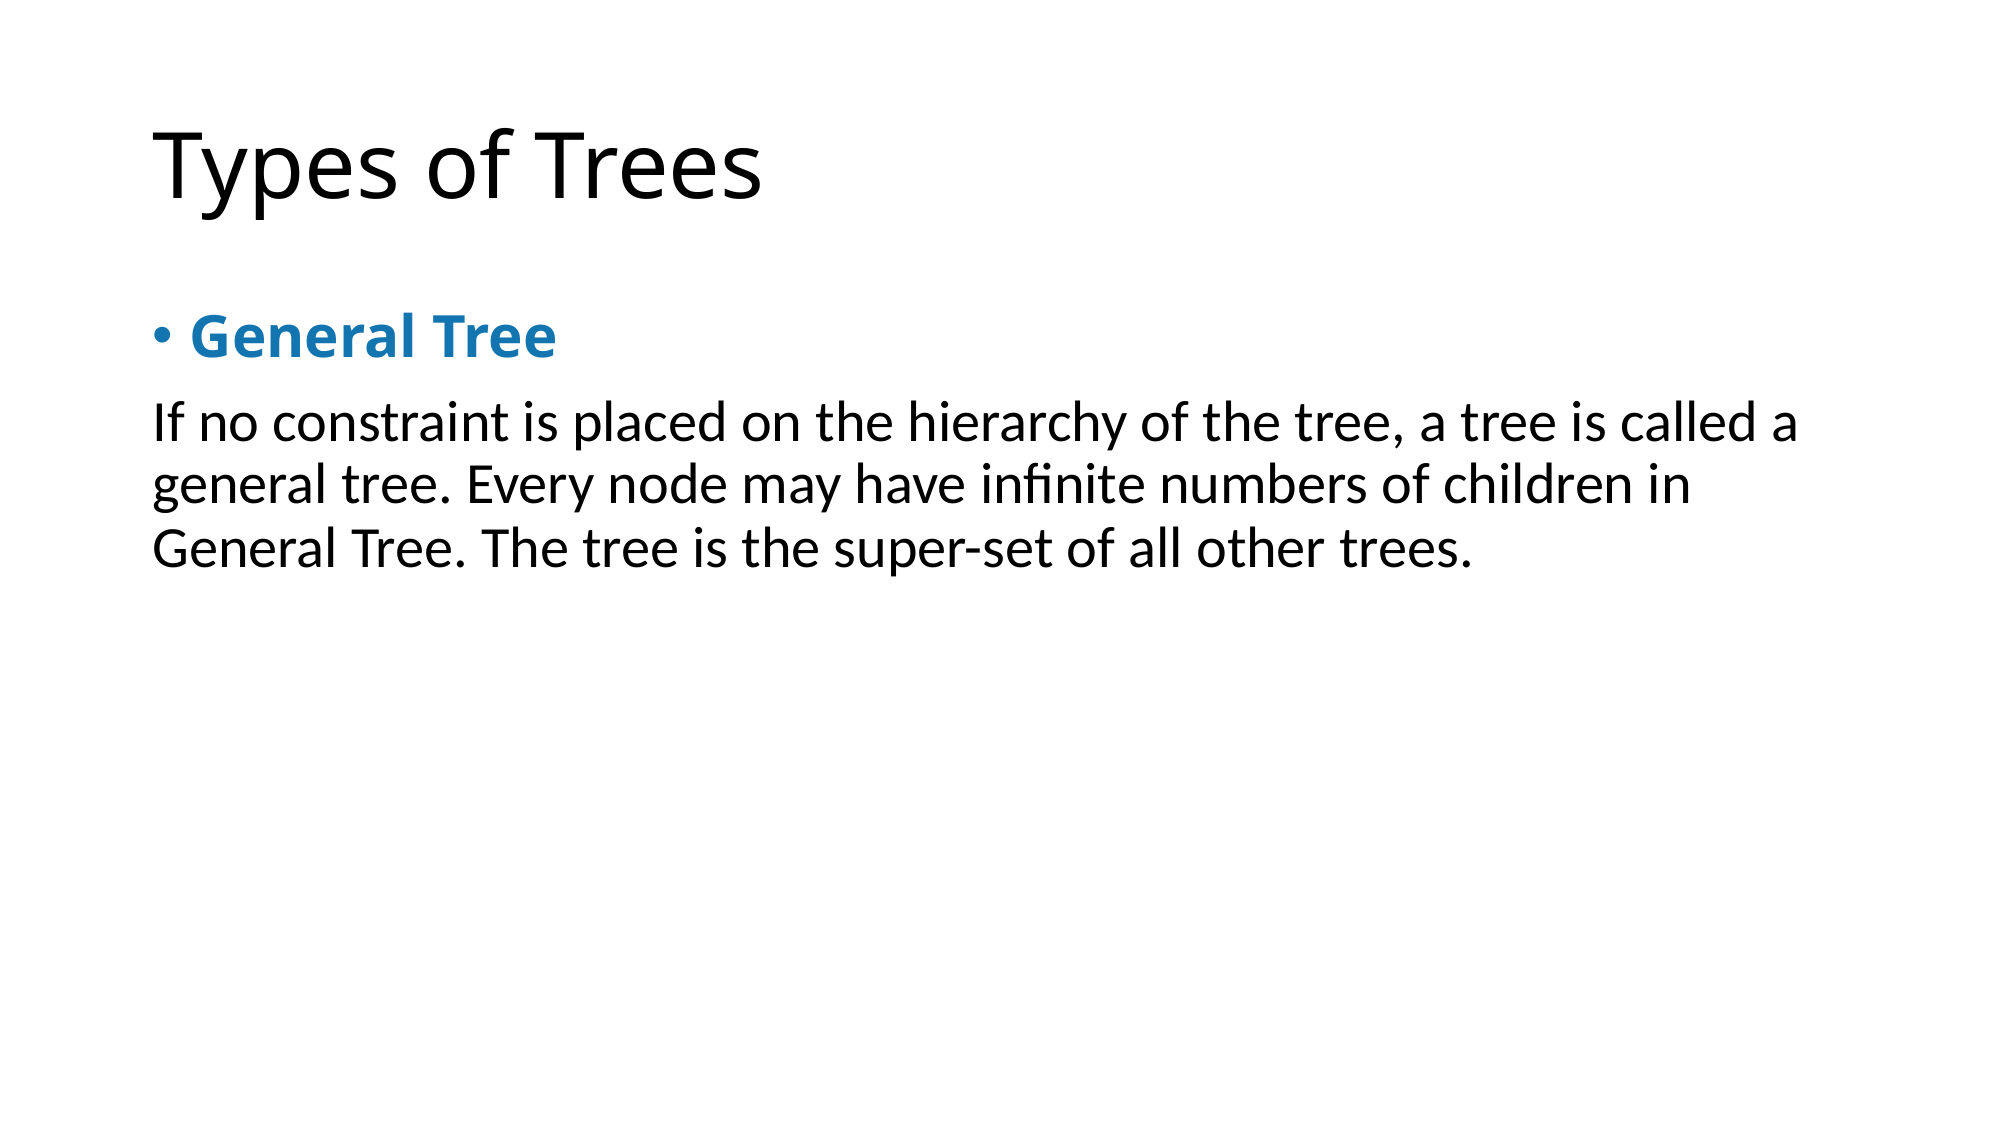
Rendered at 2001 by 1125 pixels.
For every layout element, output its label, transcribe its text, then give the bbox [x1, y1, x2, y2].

list General Tree If no constraint is placed on the hierarchy of the tree, a tree is called a general tree. Every node may have infinite numbers of children in General Tree. The tree is the super-set of all other trees. [137, 299, 1863, 1014]
title Types of Trees [137, 59, 1863, 278]
